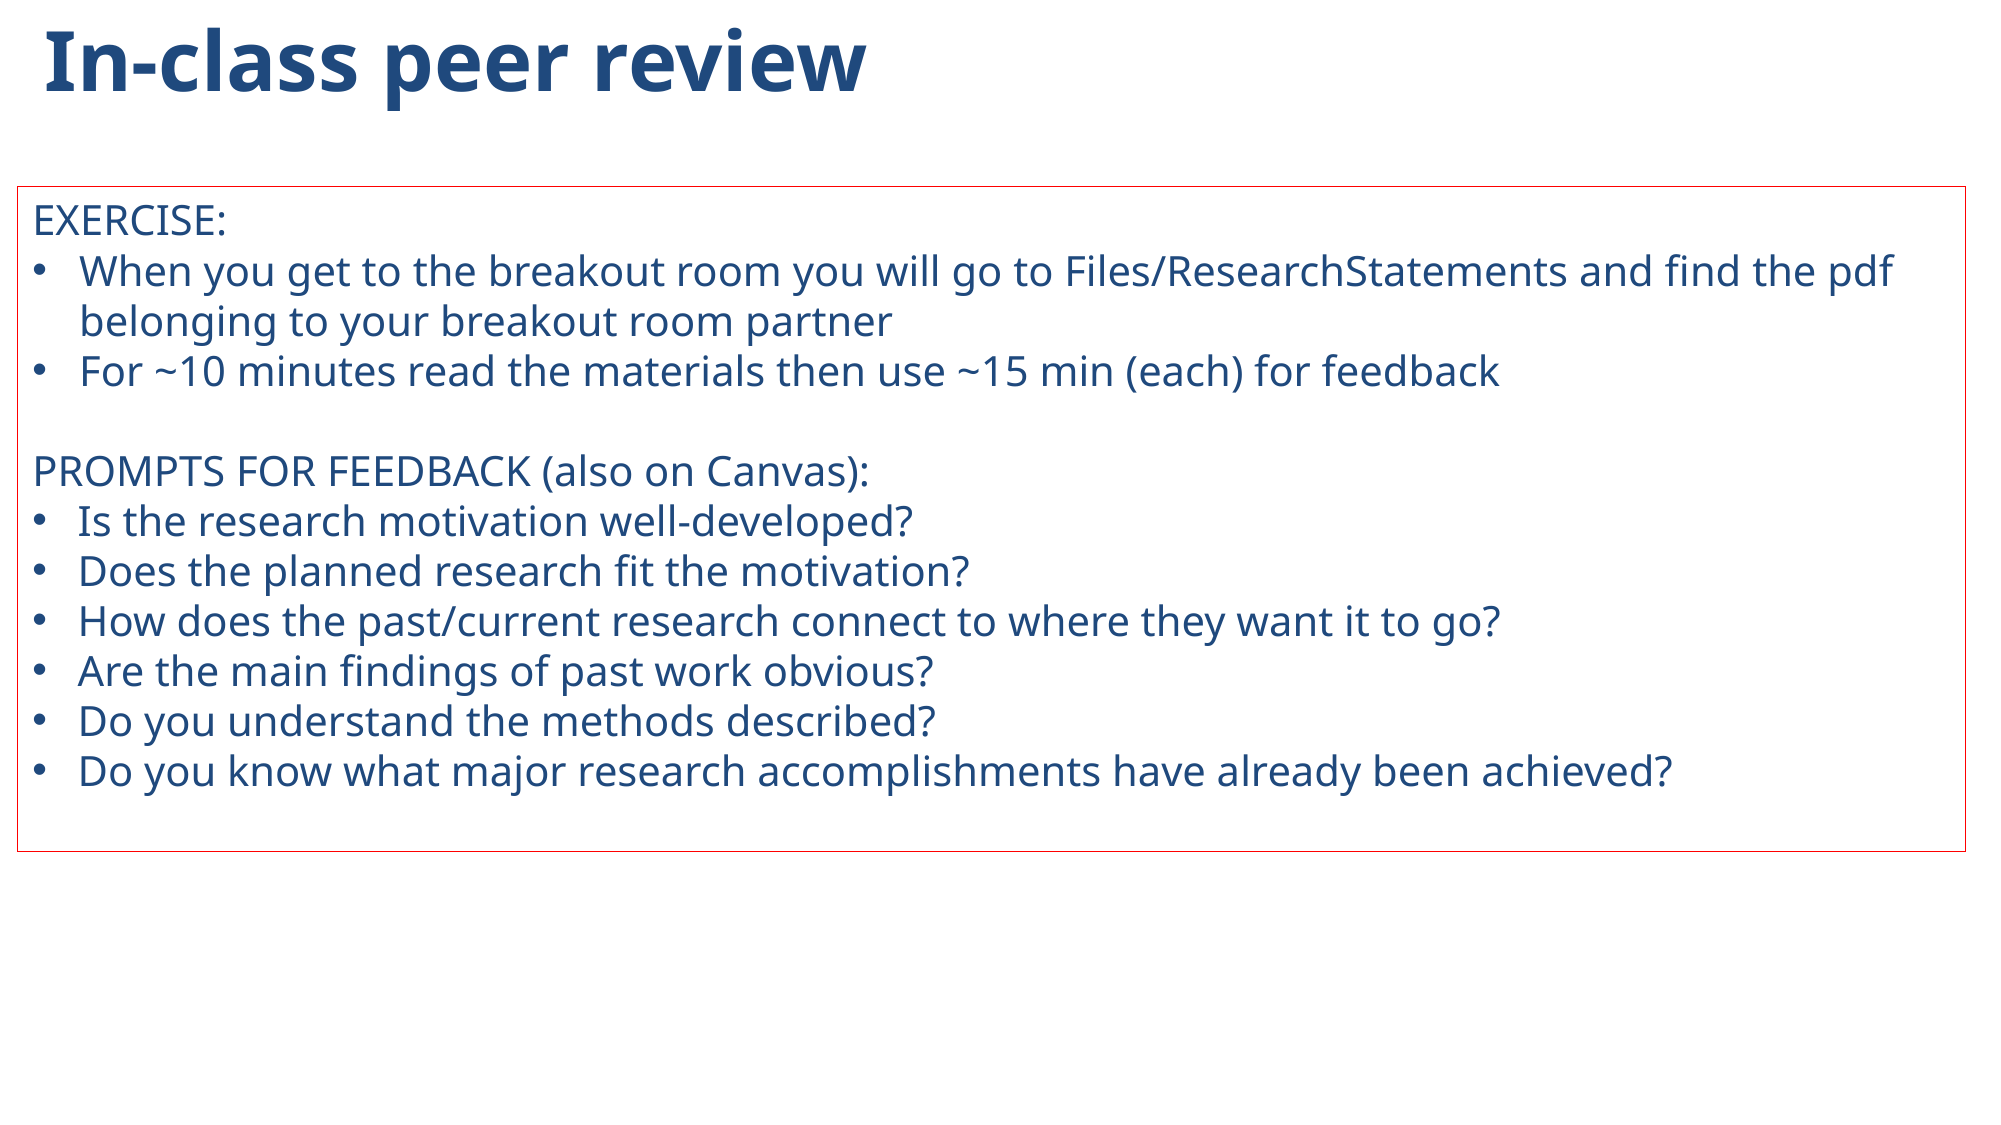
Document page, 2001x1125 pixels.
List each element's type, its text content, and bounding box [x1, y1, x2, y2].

text_box In-class peer review [28, 0, 885, 117]
text_box EXERCISE: When you get to the breakout room you will go to Files/ResearchStatements and find the pdf belonging to your breakout room partner For ~10 minutes read the materials then use ~15 min (each) for feedback PROMPTS FOR FEEDBACK (also on Canvas): Is the research motivation well-developed? Does the planned research fit the motivation? How does the past/current research connect to where they want it to go? Are the main findings of past work obvious? Do you understand the methods described? Do you know what major research accomplishments have already been achieved? [17, 186, 1966, 852]
